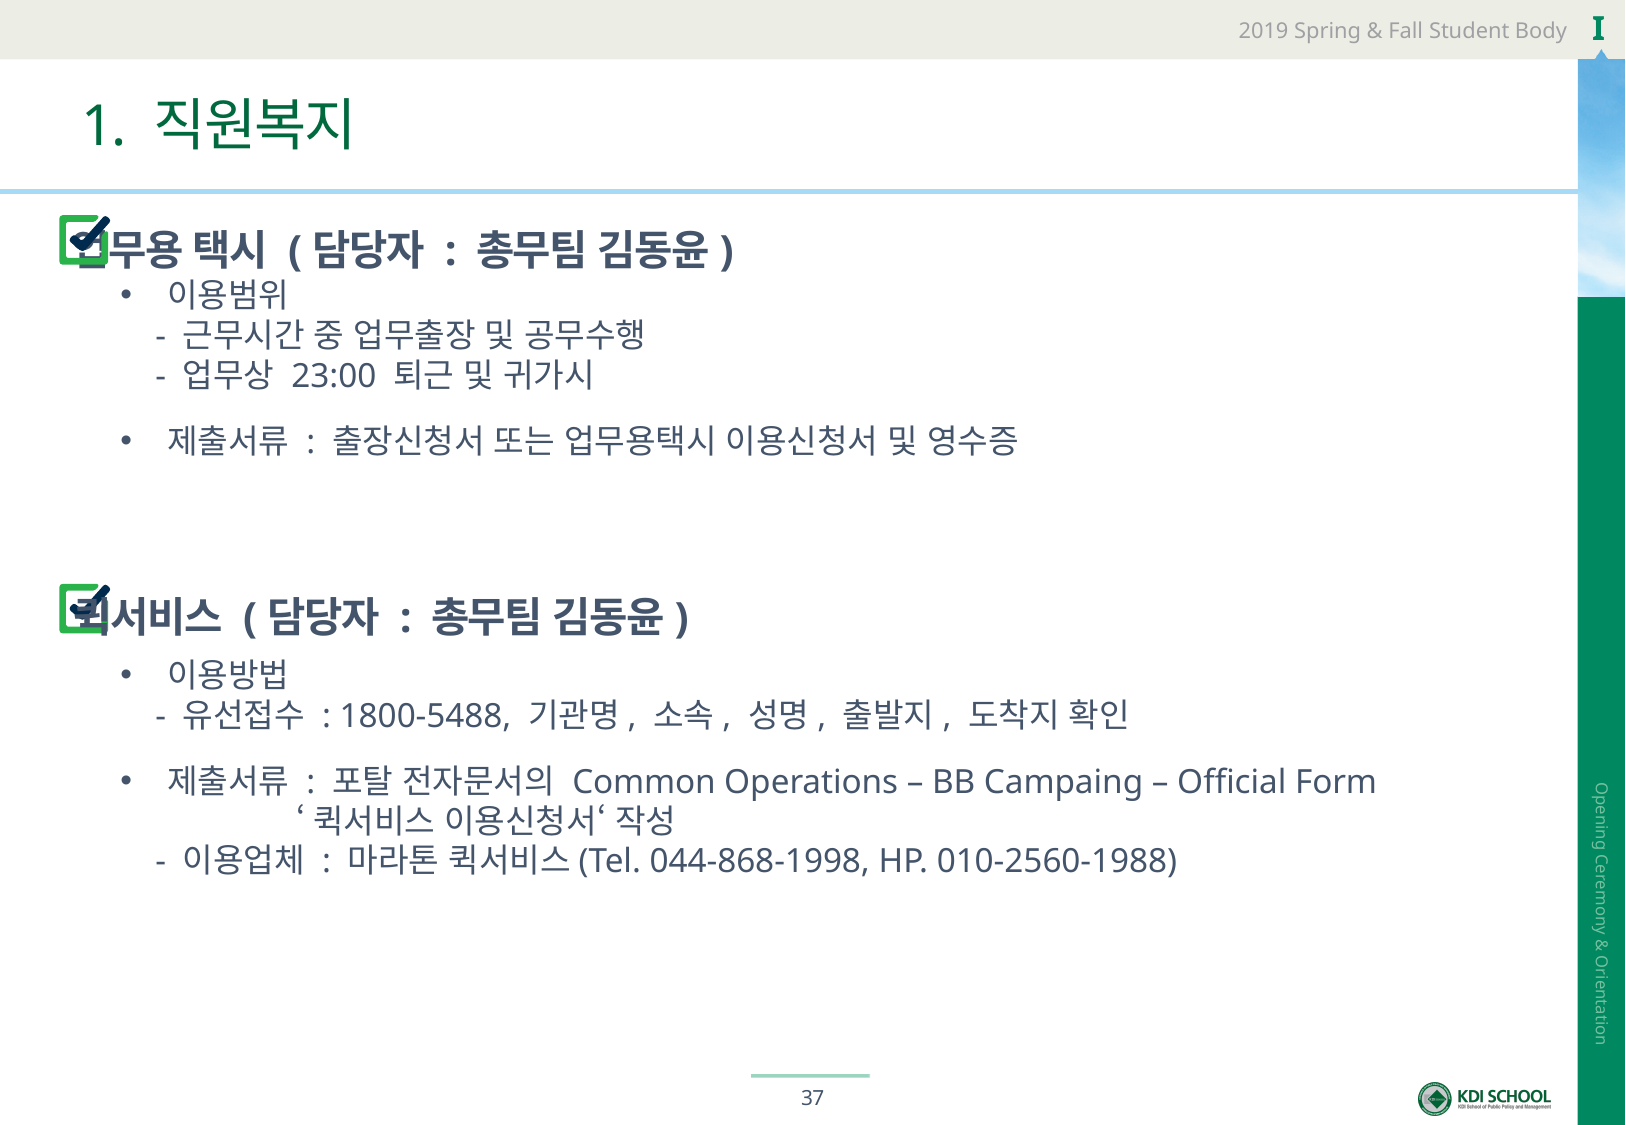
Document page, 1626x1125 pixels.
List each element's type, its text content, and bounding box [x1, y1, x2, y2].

text_box 이용범위 - 근무시간 중 업무출장 및 공무수행 - 업무상 23:00 퇴근 및 귀가시 제출서류 : 출장신청서 또는 업무용택시 이용신청서 및 영수증 [120, 274, 1510, 504]
title 1. 직원복지 [66, 82, 1568, 172]
text_box 업무용 택시 (담당자 : 총무팀 김동윤) [71, 208, 747, 274]
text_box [59, 215, 111, 265]
text_box 이용방법 - 유선접수 : 1800-5488, 기관명, 소속, 성명, 출발지, 도착지 확인 제출서류 : 포탈 전자문서의 Common Operations – BB Campaing – Official Form ‘퀵서비스 이용신청서‘ 작성 - 이용업체 : 마라톤 퀵서비스(Tel. 044-868-1998, HP. 010-2560-1988) [120, 653, 1510, 883]
picture [1577, 49, 1625, 297]
text_box 퀵서비스 (담당자 : 총무팀 김동윤) [73, 575, 702, 641]
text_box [59, 583, 111, 634]
picture [1418, 1082, 1551, 1116]
